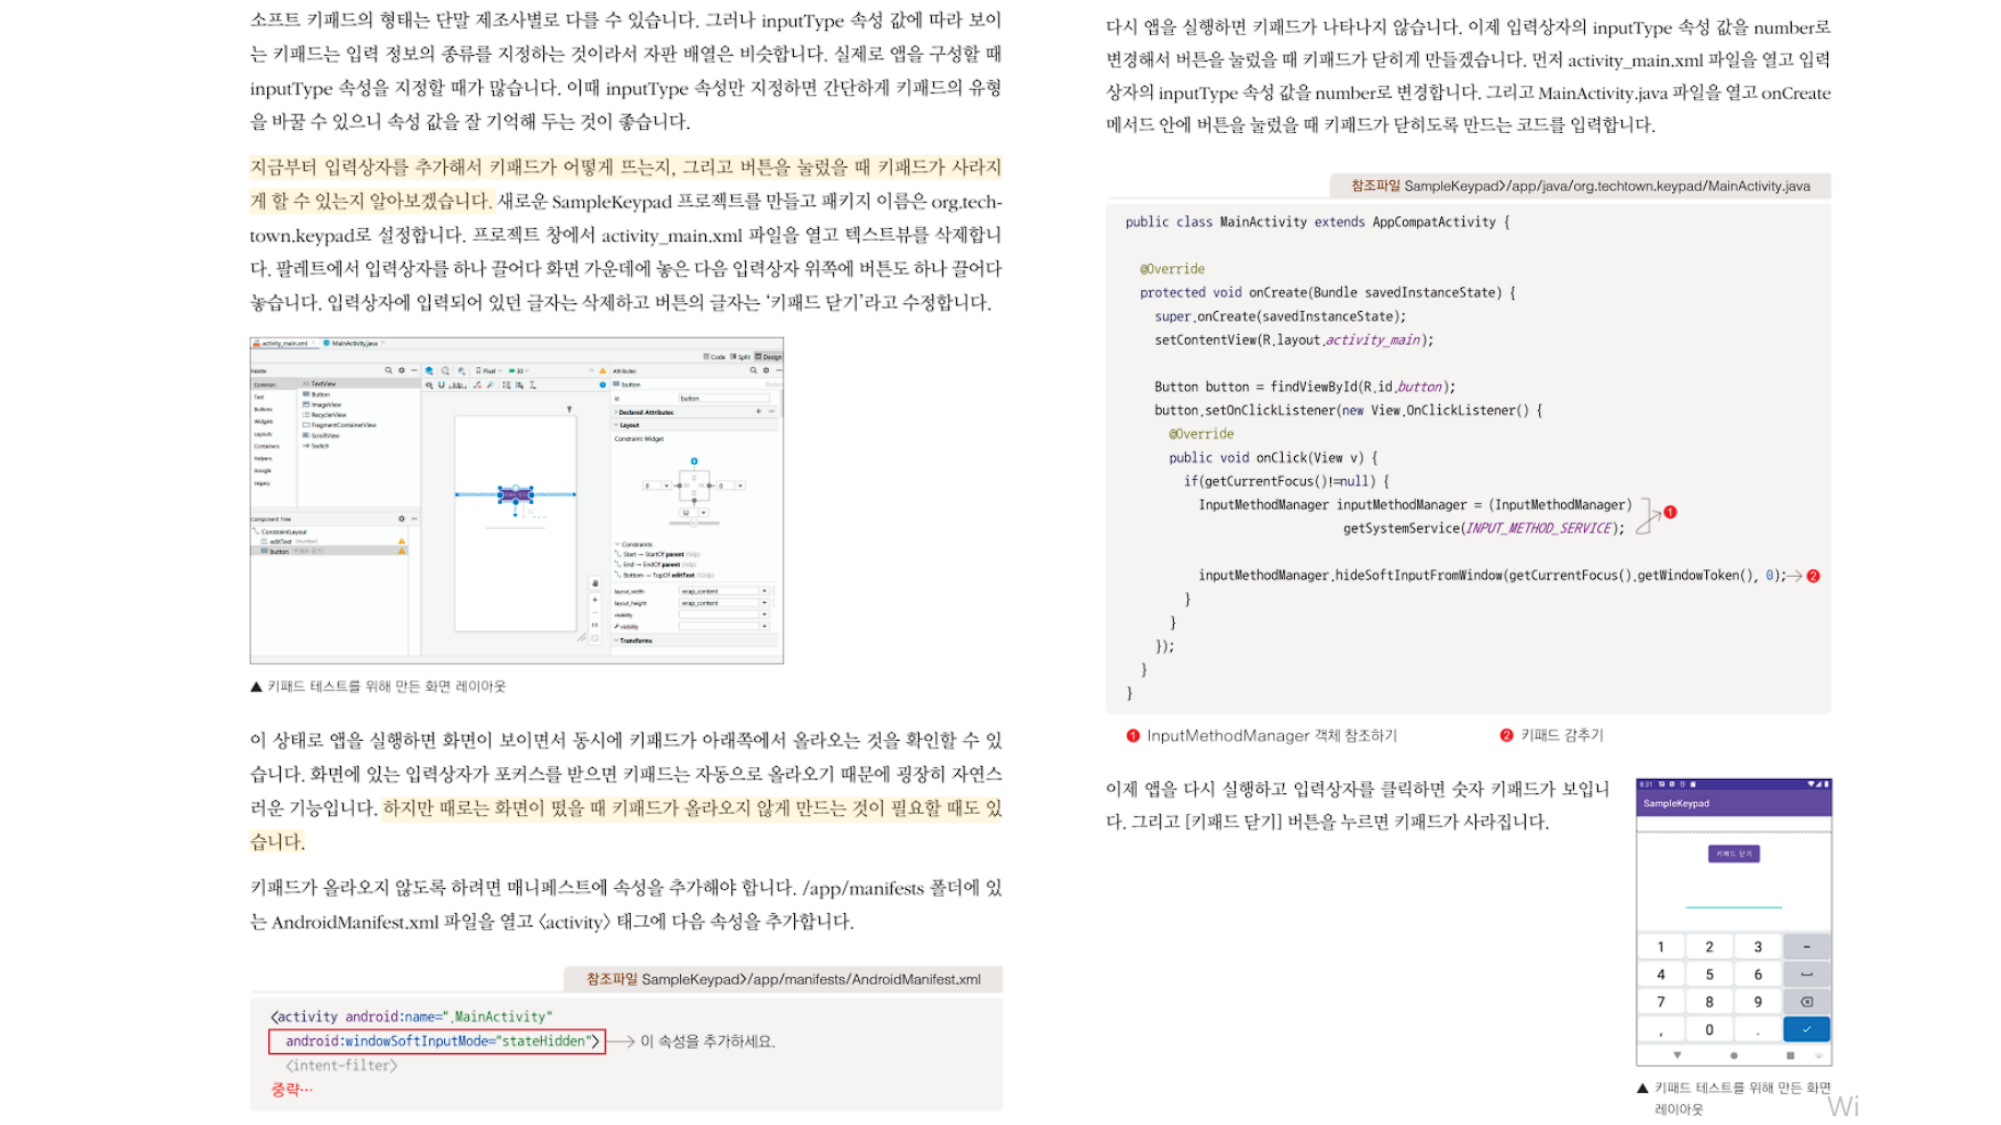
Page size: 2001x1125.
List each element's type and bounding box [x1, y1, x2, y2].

picture [1084, 0, 1860, 1125]
picture [249, 0, 1021, 1125]
